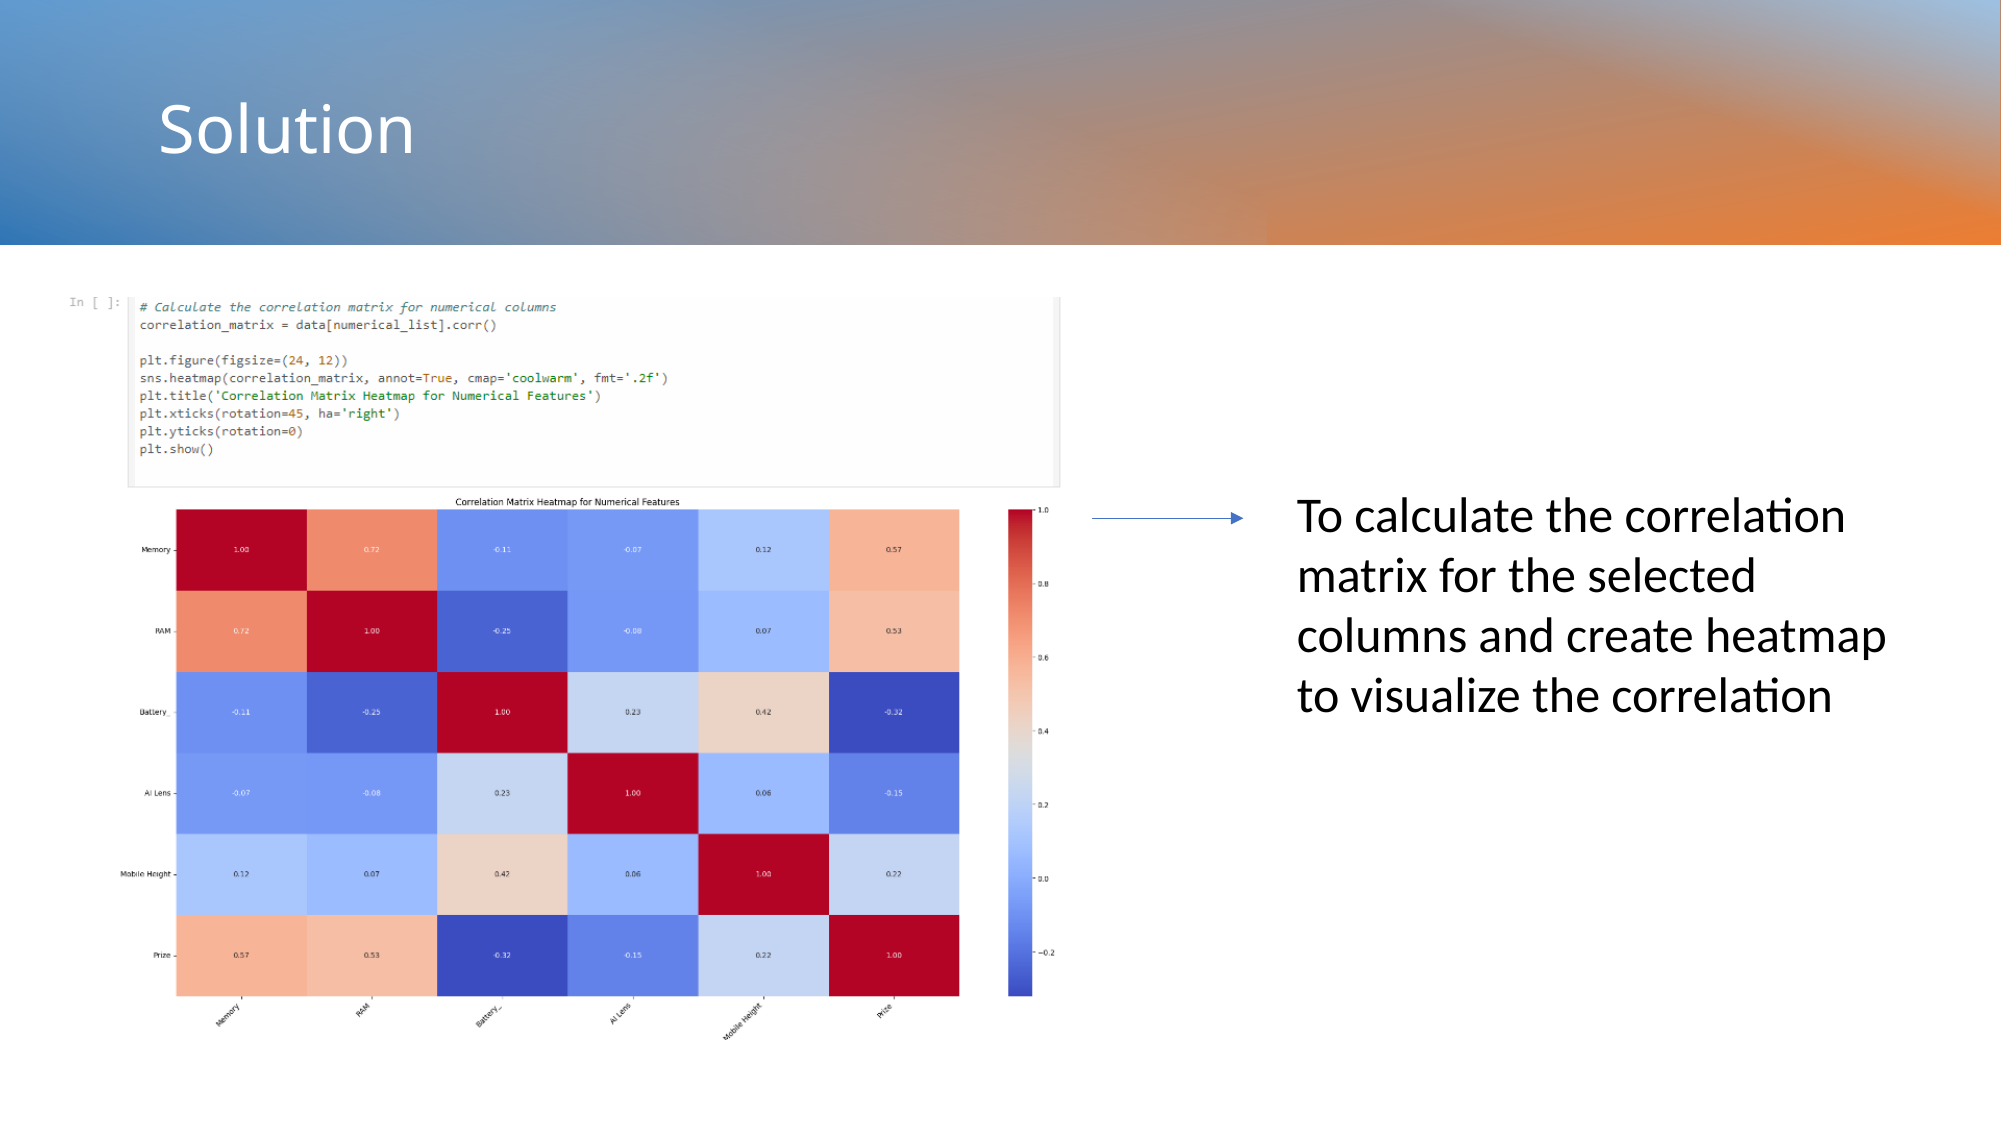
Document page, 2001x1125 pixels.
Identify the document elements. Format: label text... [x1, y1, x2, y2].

picture [46, 297, 1093, 1040]
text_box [0, 0, 2000, 245]
text_box To calculate the correlation matrix for the selected columns and create heatmap to visualize the correlation [1282, 474, 1942, 730]
